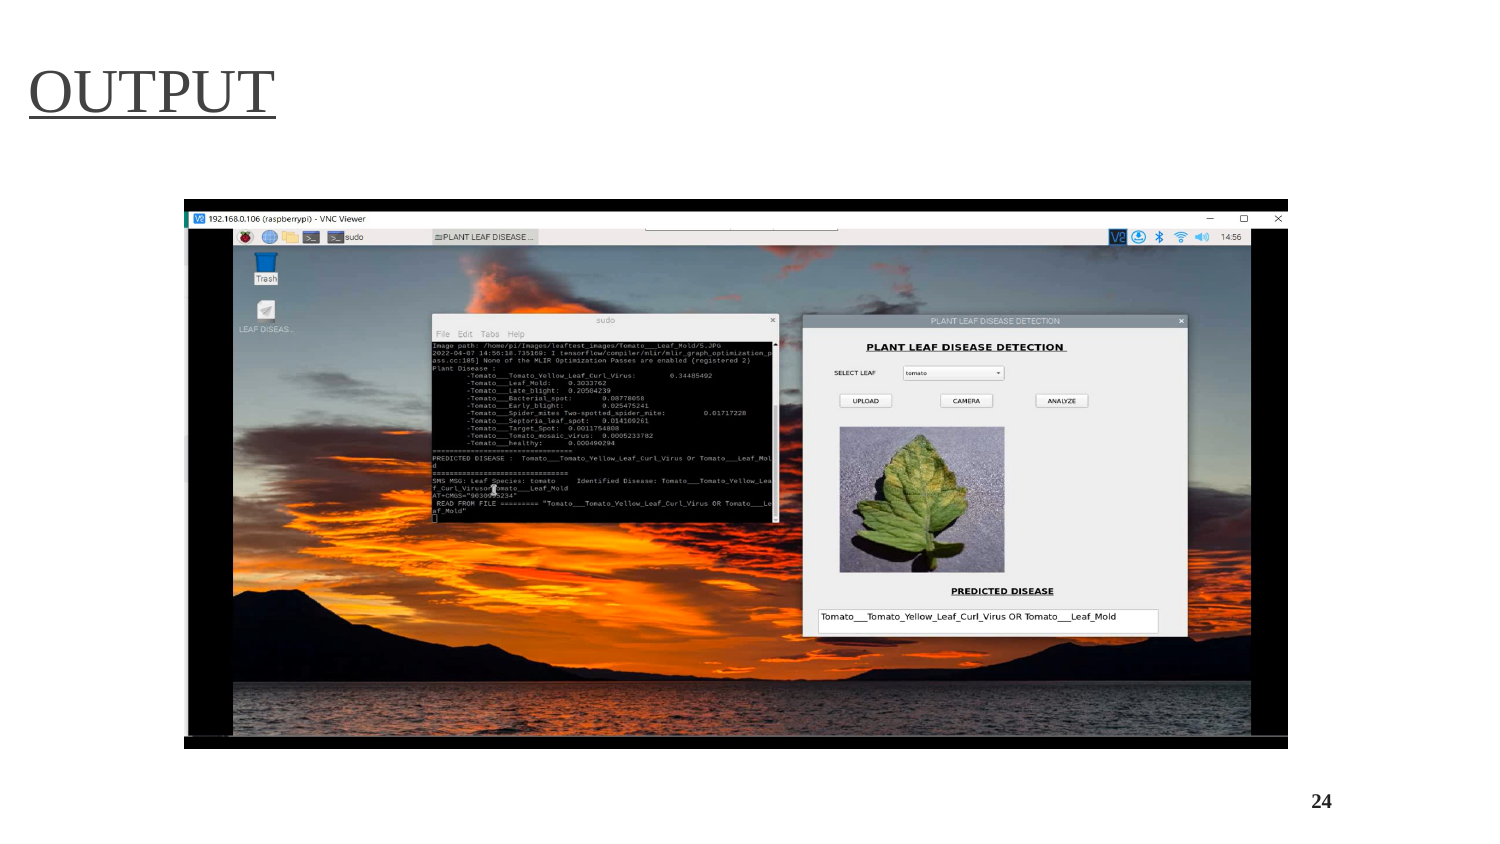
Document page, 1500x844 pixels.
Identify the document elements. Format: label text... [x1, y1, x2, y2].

title OUTPUT [13, 0, 1449, 140]
picture [183, 199, 1288, 750]
slide_number 24 [1257, 768, 1348, 833]
